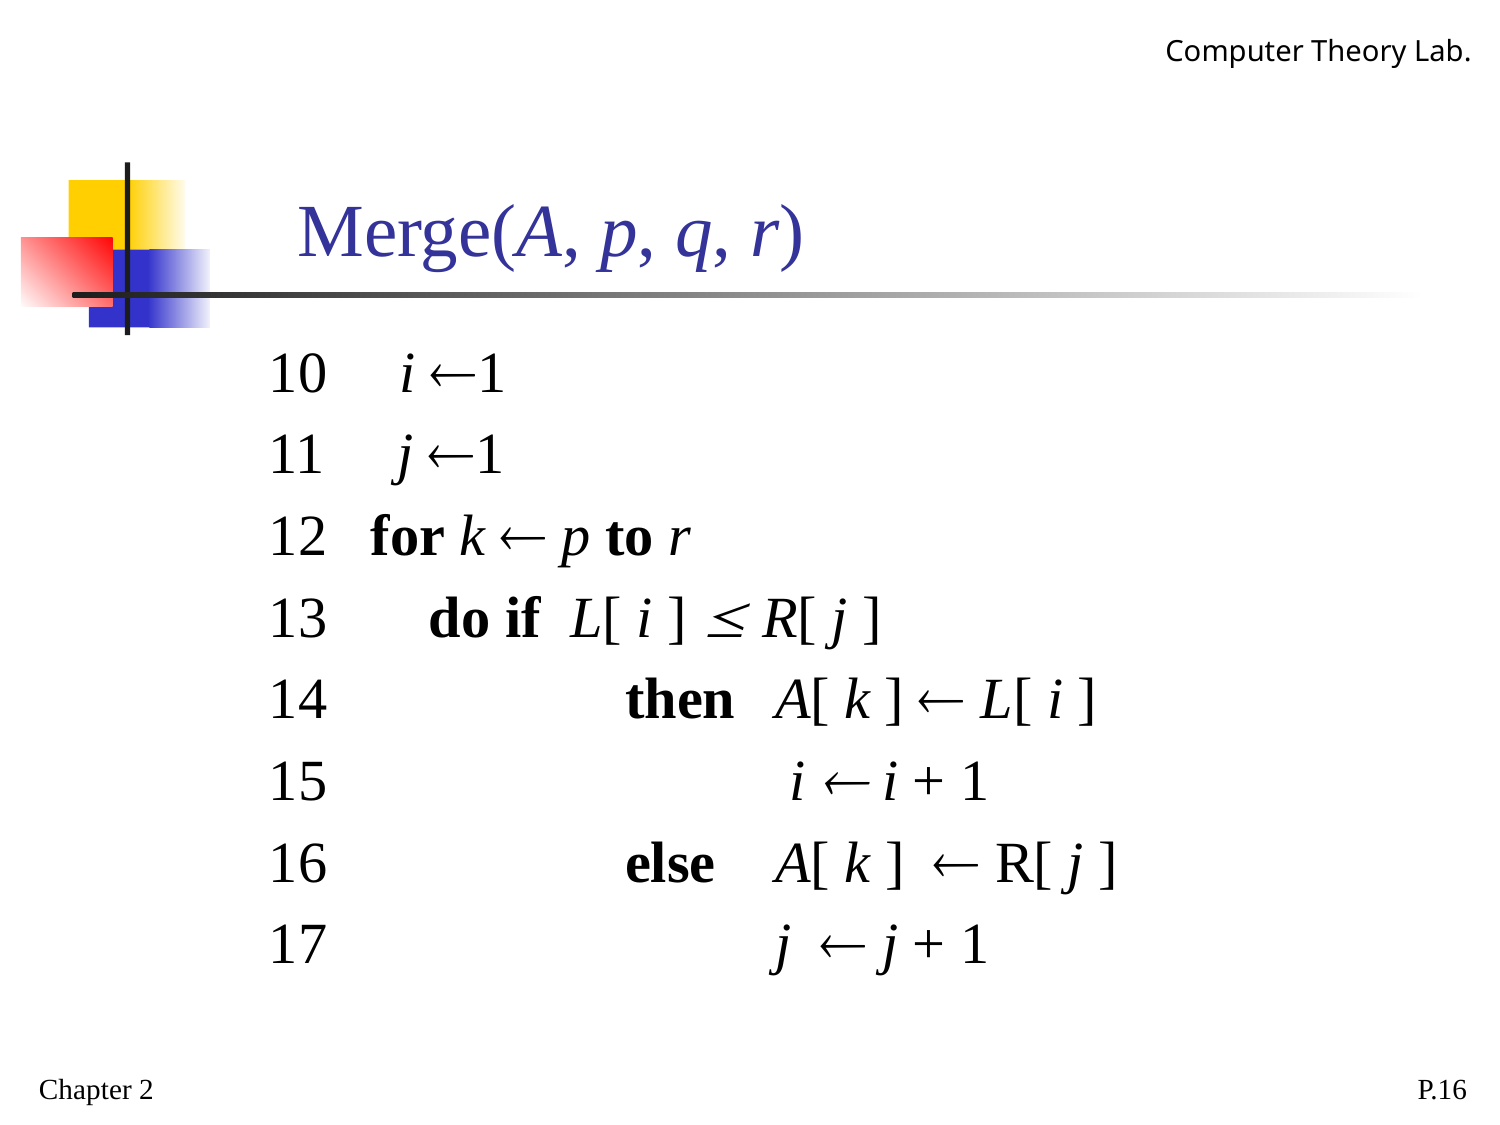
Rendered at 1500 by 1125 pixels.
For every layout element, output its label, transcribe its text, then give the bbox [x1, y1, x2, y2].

slide_number Chapter 2 [23, 1037, 337, 1113]
title Merge(A, p, q, r) [188, 101, 1468, 289]
list 10 i 1 11 j 1 12 for k  p to r 13 do if L[ i ]  R[ j ] 14 then A[ k ]  L[ i ] 15 i  i + 1 16 else A[ k ]  R[ j ] 17 j  j + 1 [253, 326, 1306, 1094]
slide_number P.16 [1169, 1037, 1483, 1113]
